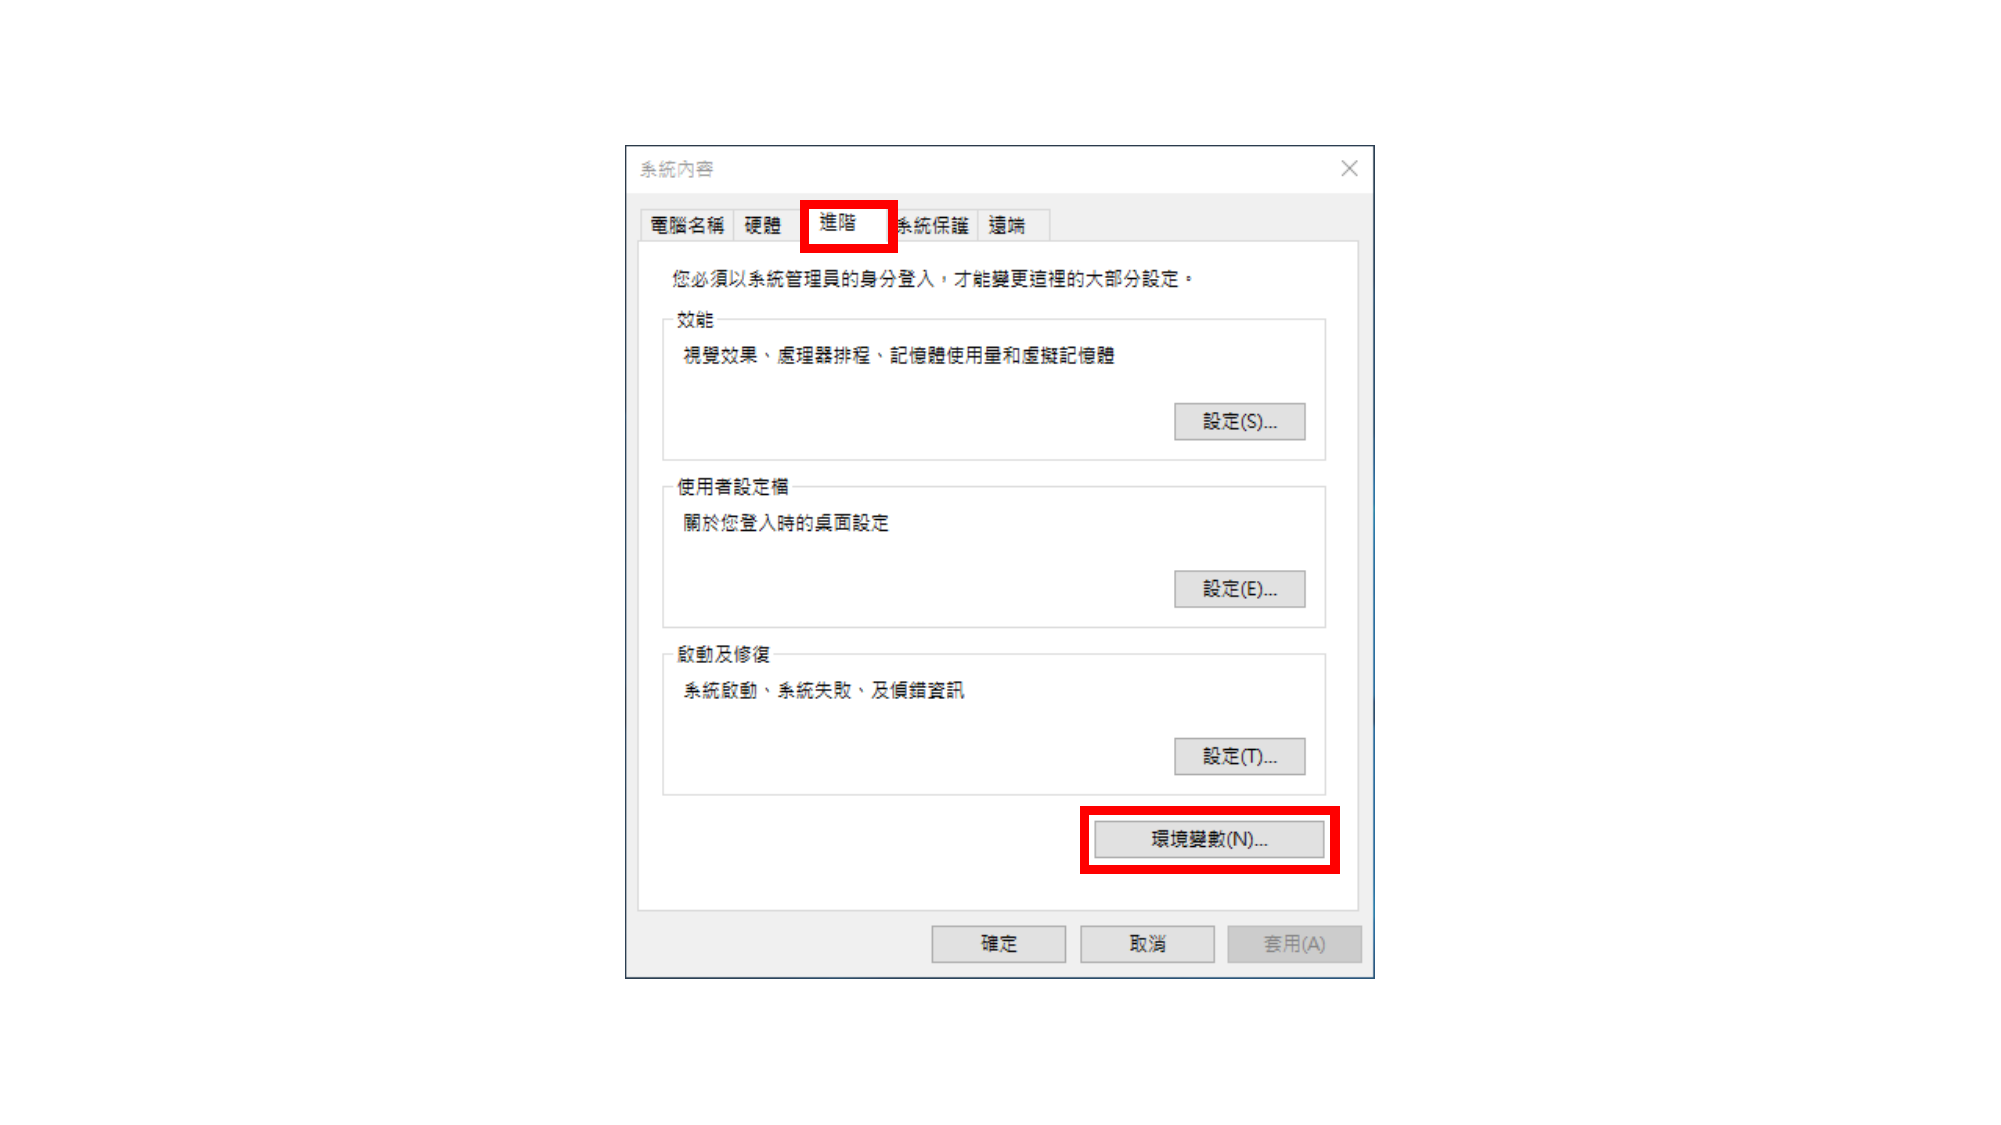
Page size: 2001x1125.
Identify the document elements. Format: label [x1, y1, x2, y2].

picture [625, 145, 1375, 979]
